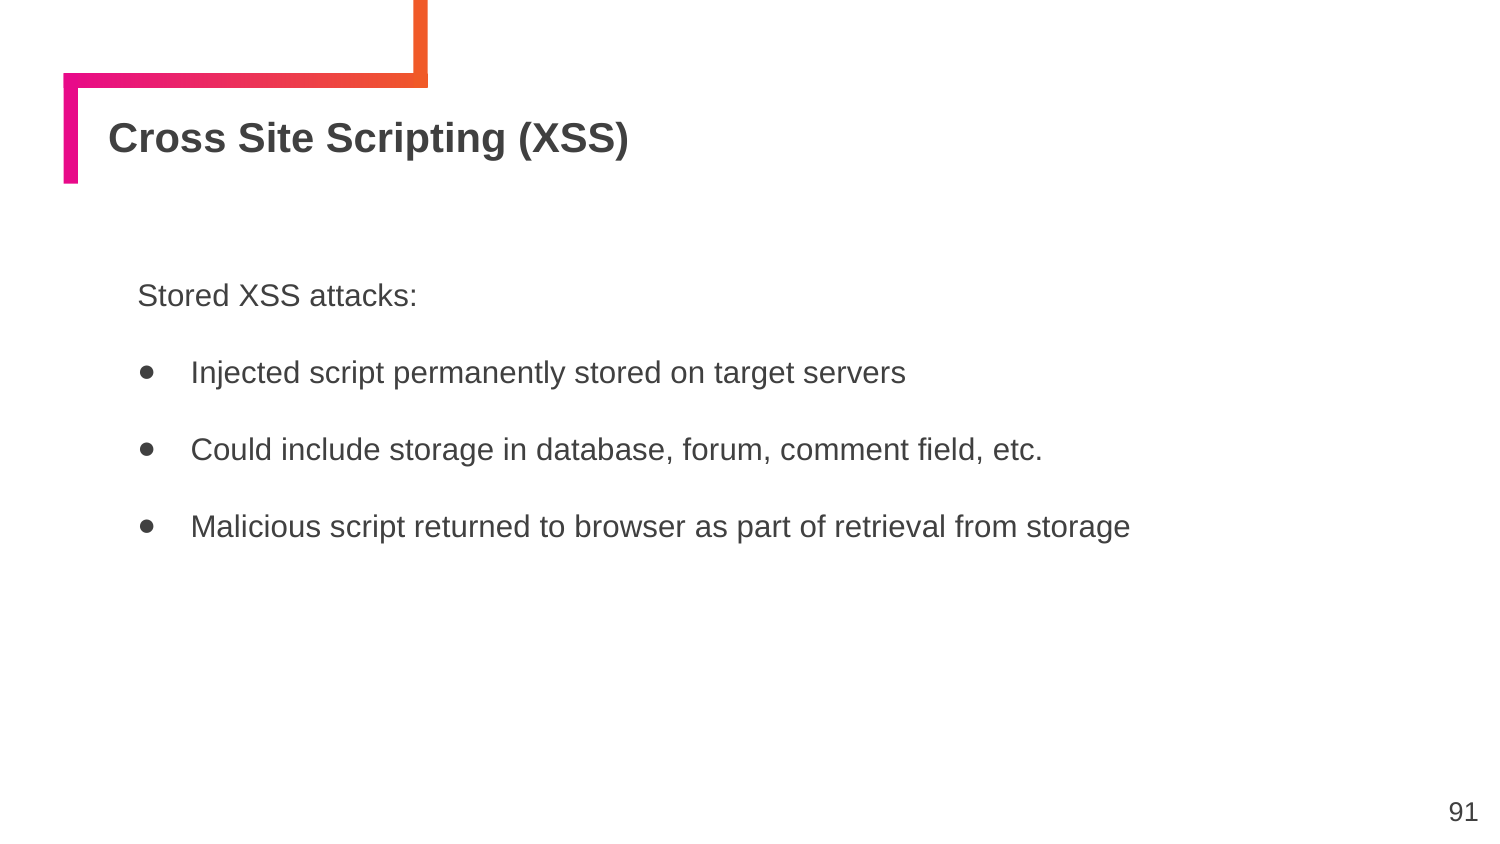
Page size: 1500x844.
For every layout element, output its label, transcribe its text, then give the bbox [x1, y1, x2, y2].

text_box Stored XSS attacks: Injected script permanently stored on target servers Could include storage in database, forum, comment field, etc. Malicious script returned to browser as part of retrieval from storage [100, 241, 1264, 770]
title Cross Site Scripting (XSS) [100, 117, 1455, 169]
slide_number 91 [1403, 779, 1494, 844]
